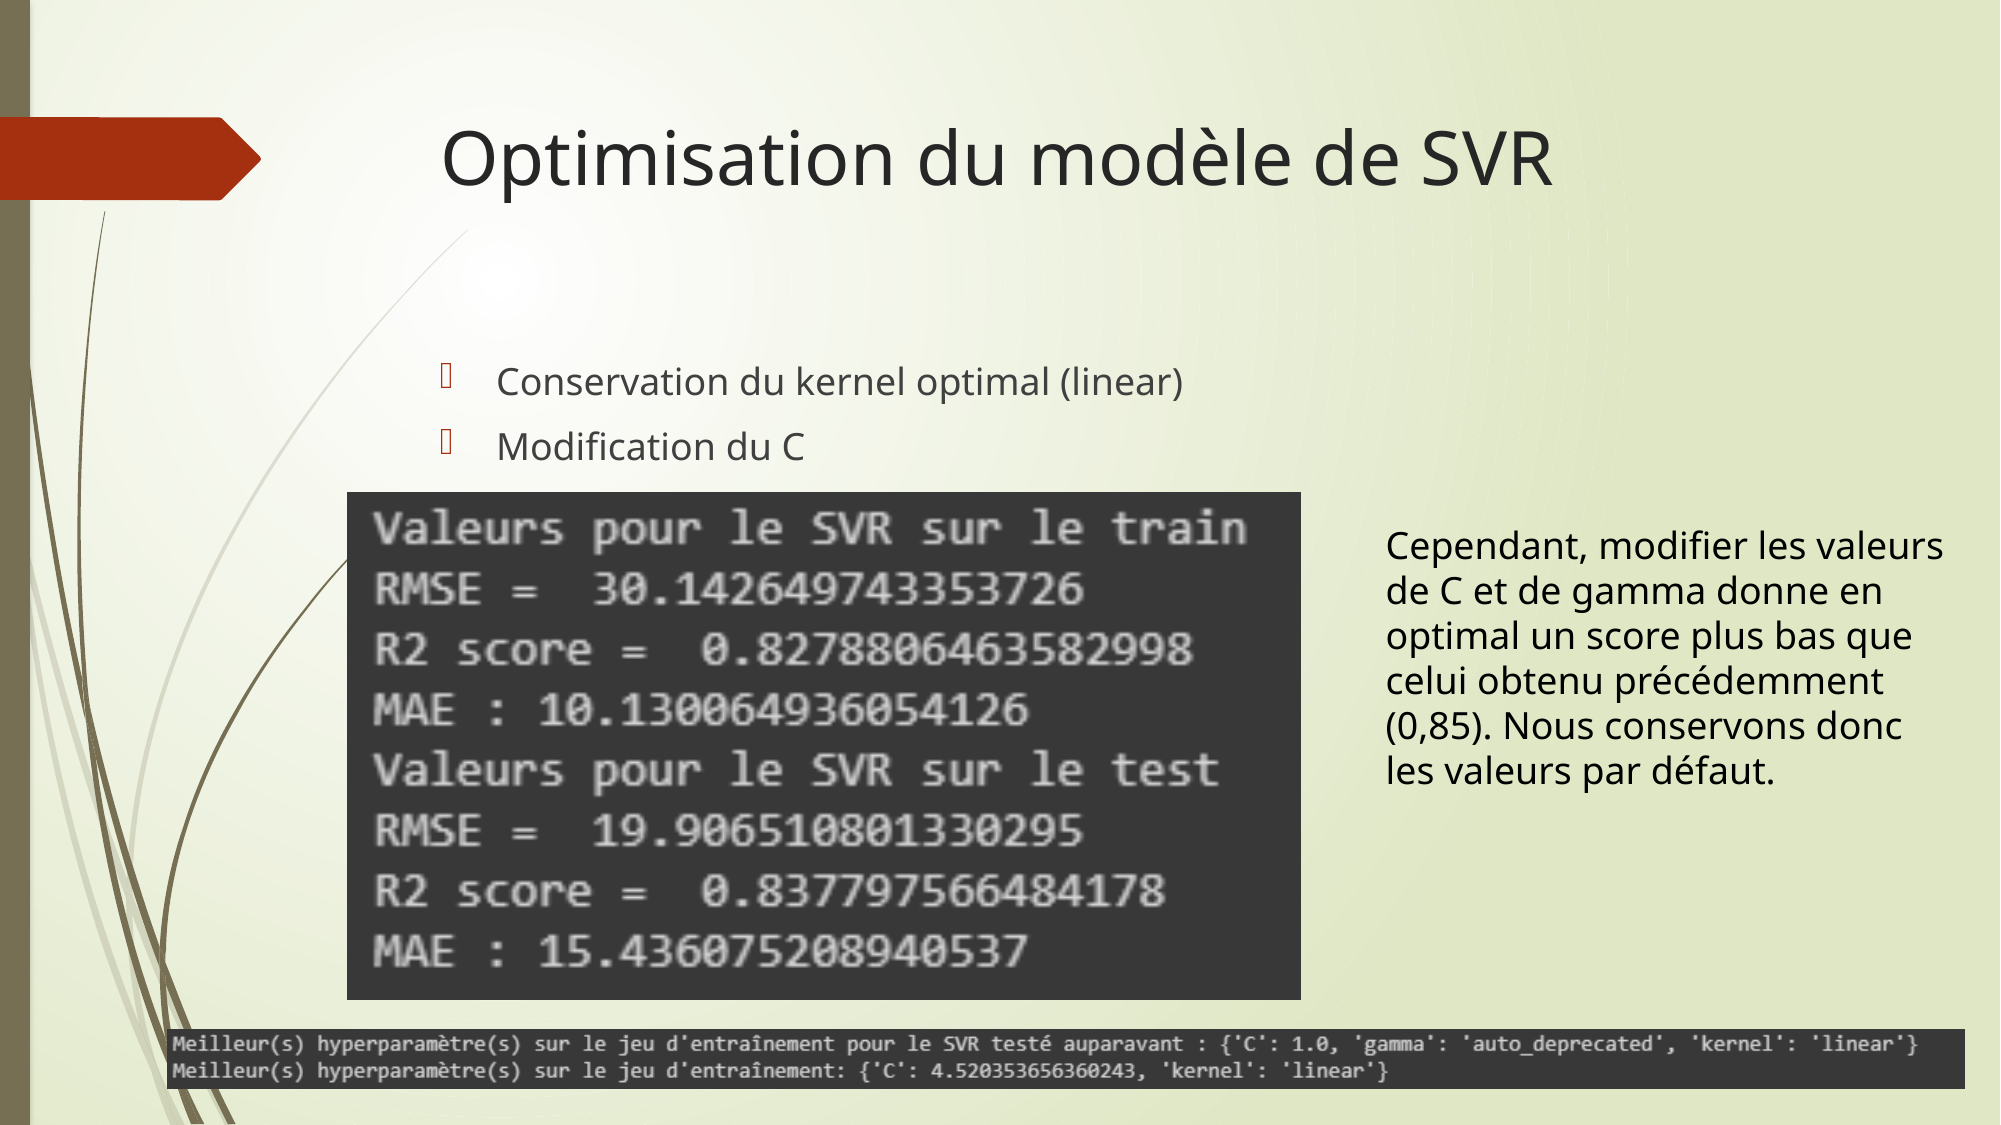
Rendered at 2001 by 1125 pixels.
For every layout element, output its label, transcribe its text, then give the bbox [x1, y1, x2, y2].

title Optimisation du modèle de SVR [425, 102, 1888, 313]
list Conservation du kernel optimal (linear) Modification du C [424, 350, 1888, 970]
text_box Cependant, modifier les valeurs de C et de gamma donne en optimal un score plus bas que celui obtenu précédemment (0,85). Nous conservons donc les valeurs par défaut. [1370, 514, 1965, 800]
picture [347, 492, 1301, 1000]
picture [167, 1029, 1965, 1090]
